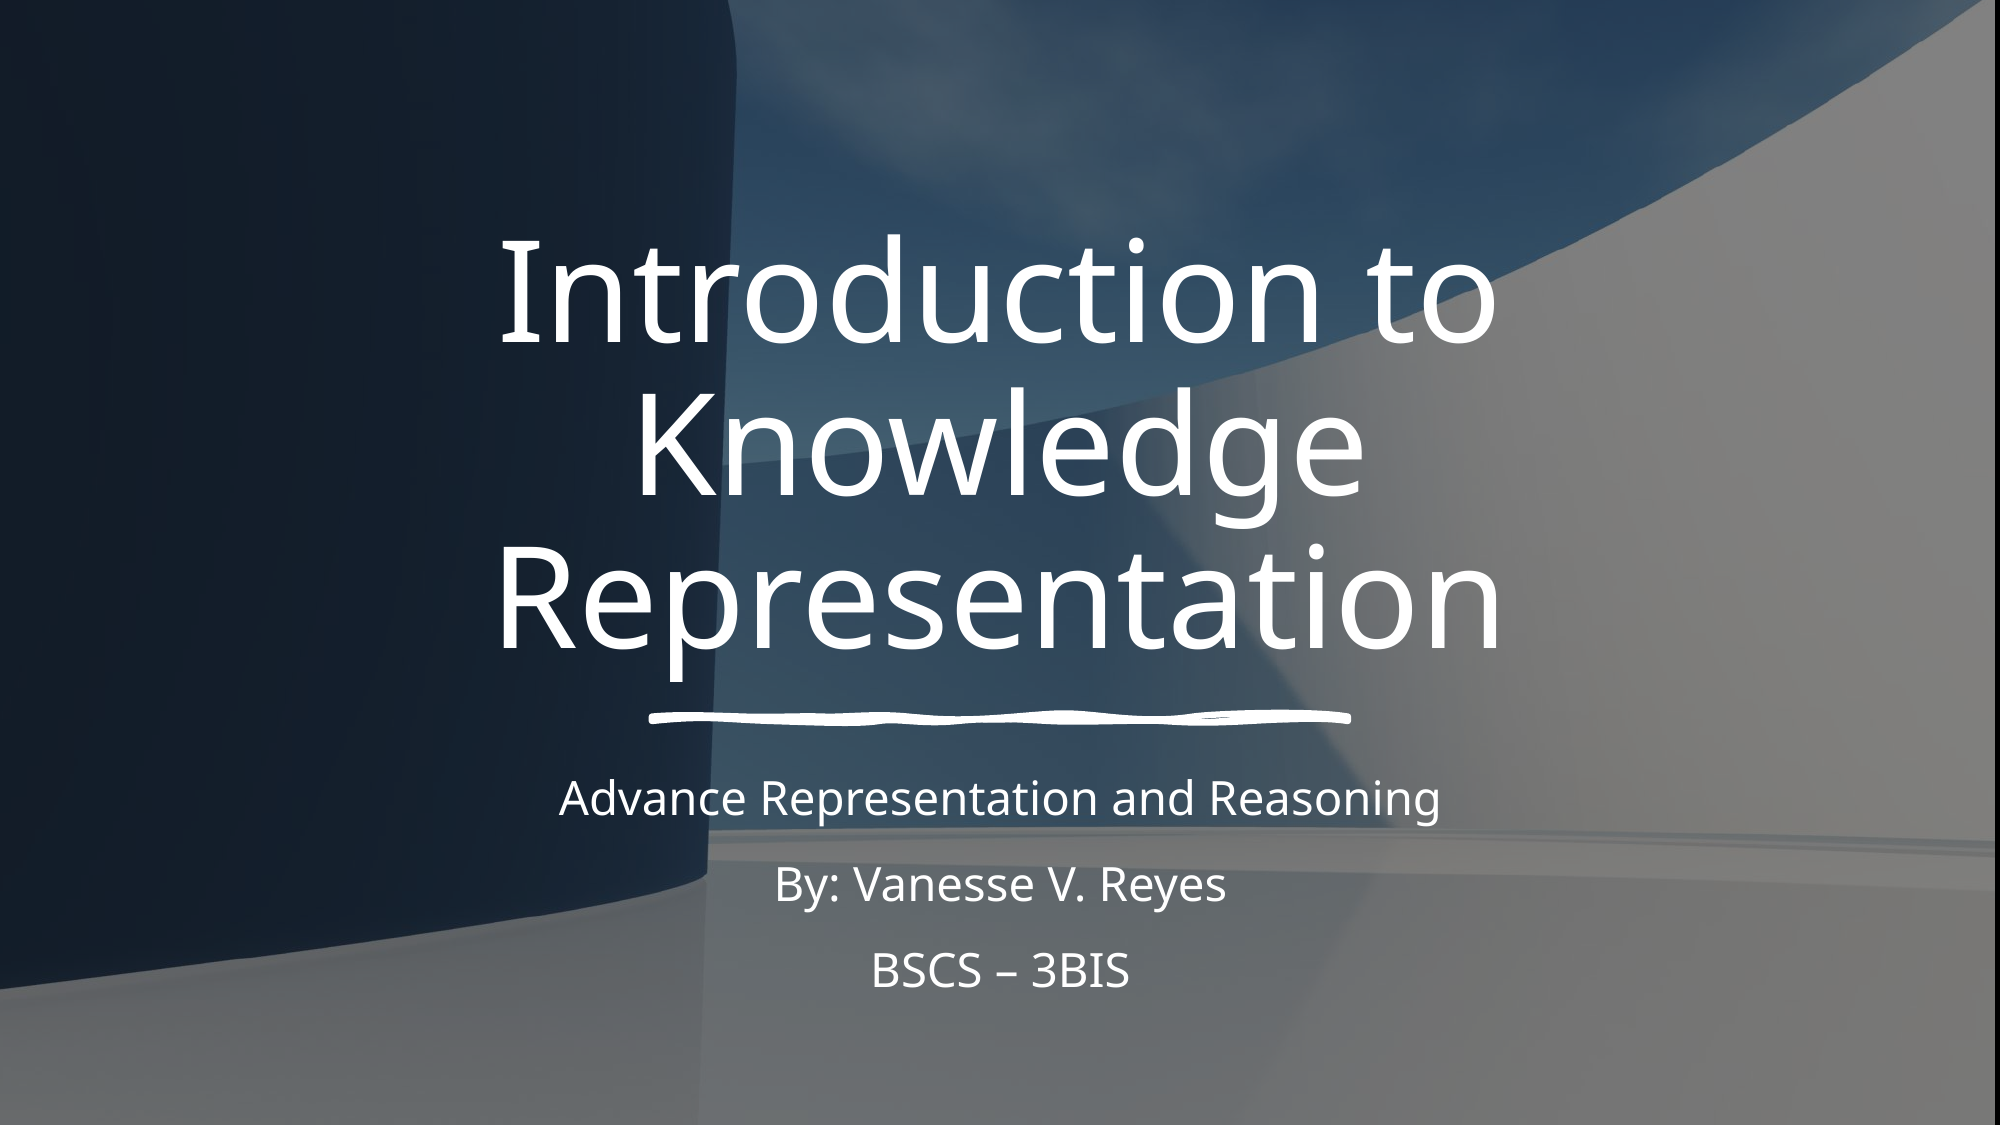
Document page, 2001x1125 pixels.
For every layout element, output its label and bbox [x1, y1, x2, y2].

picture [0, 0, 1995, 1125]
text_box [1995, 0, 2000, 1125]
